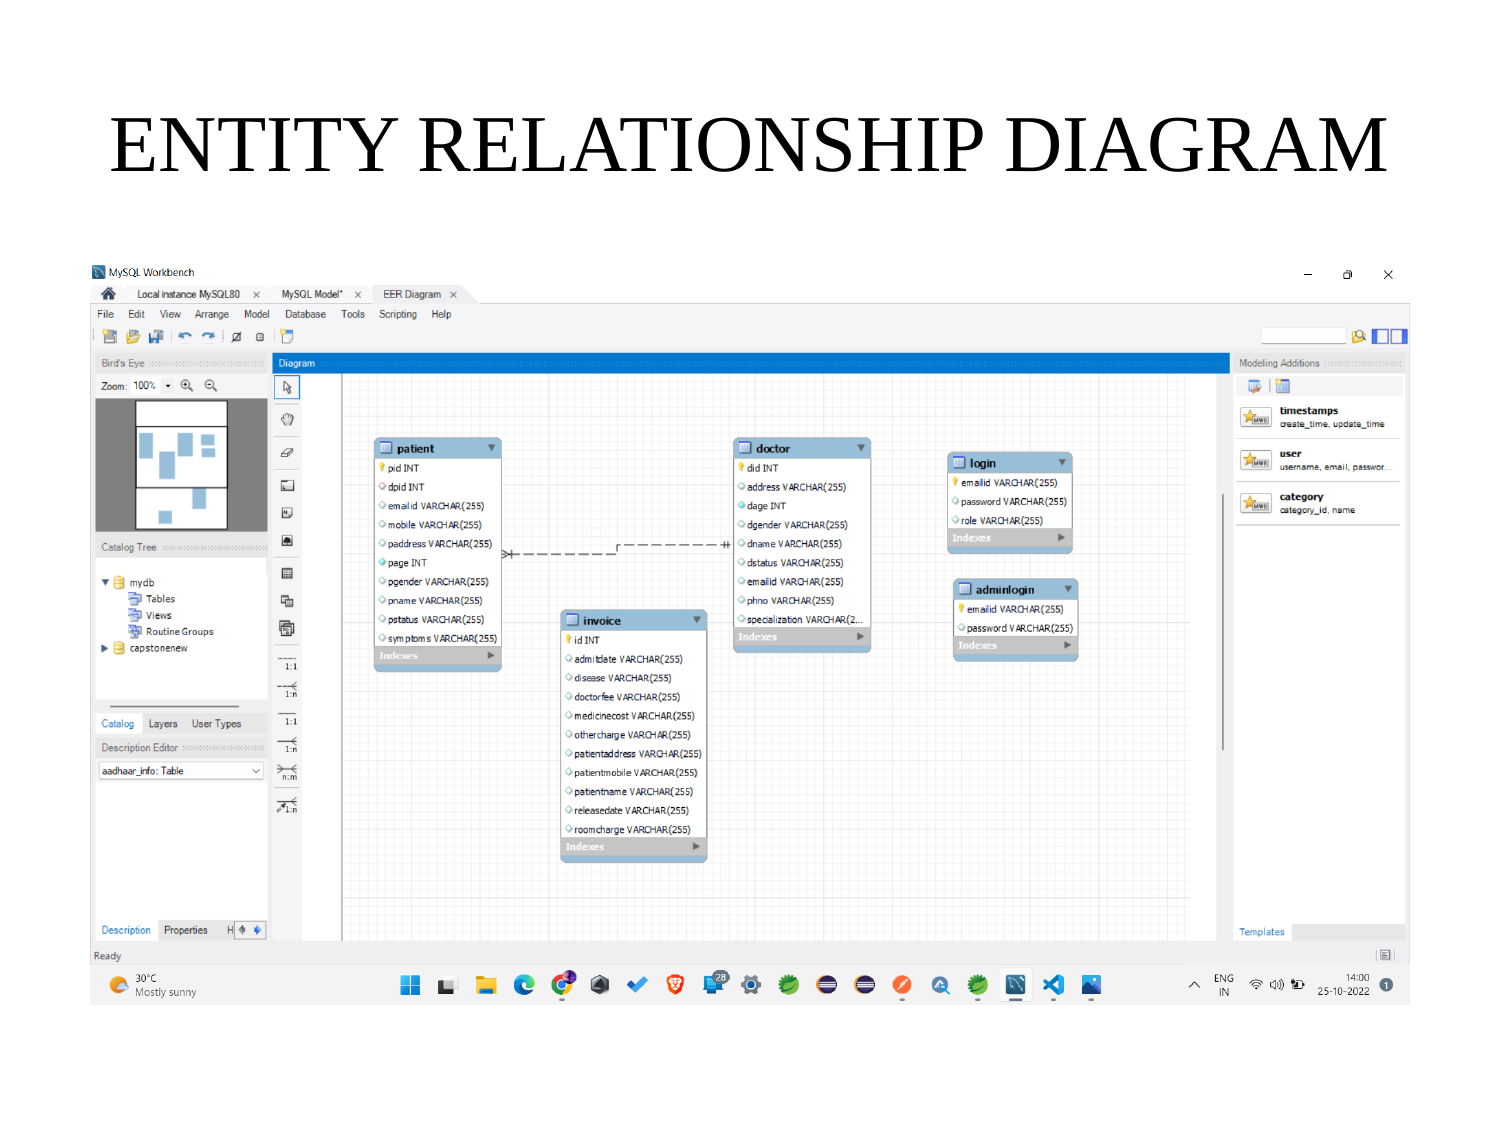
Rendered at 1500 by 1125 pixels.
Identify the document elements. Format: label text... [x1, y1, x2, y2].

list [89, 262, 1411, 1006]
title ENTITY RELATIONSHIP DIAGRAM [75, 45, 1425, 233]
